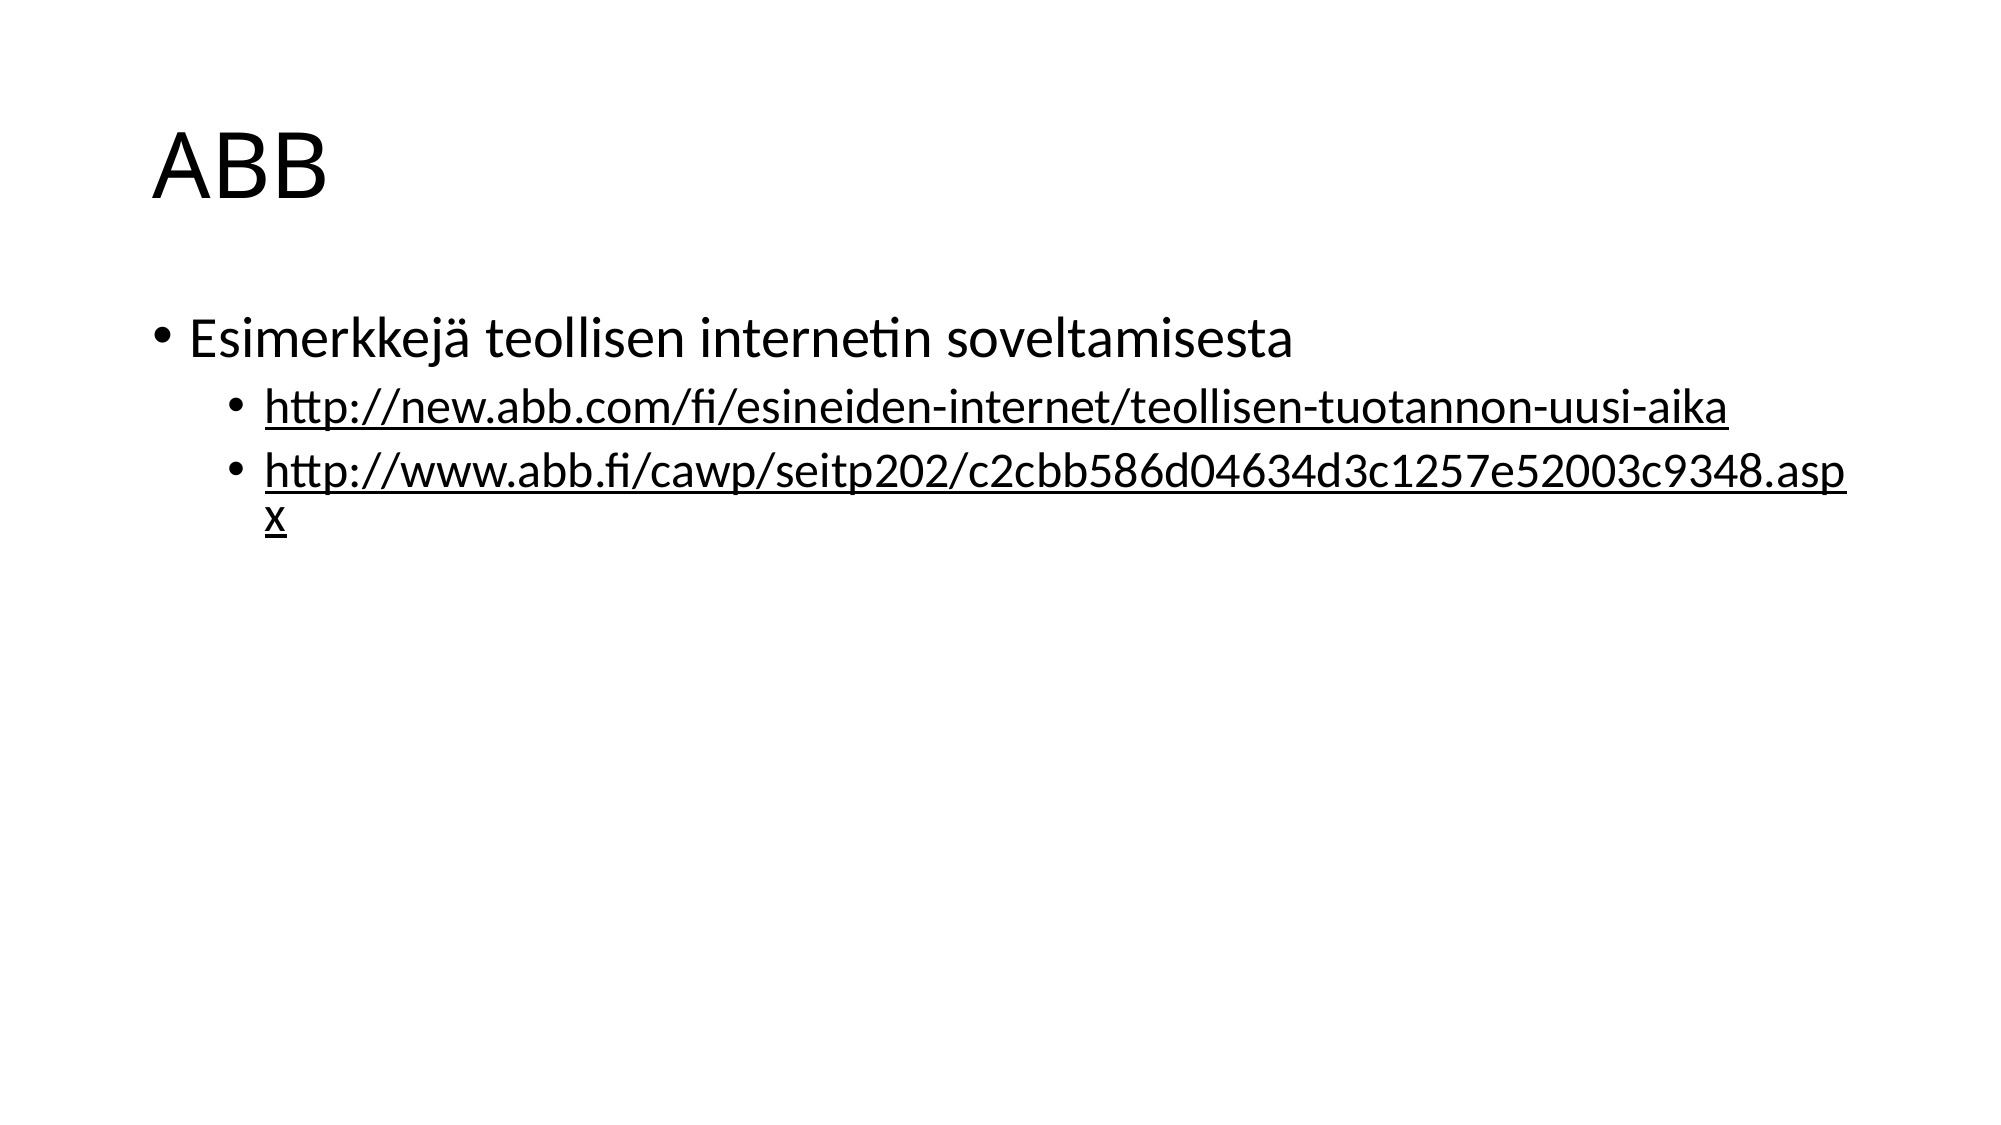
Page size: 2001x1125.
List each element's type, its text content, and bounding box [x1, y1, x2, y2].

title ABB [137, 59, 1863, 278]
list Esimerkkejä teollisen internetin soveltamisesta http://new.abb.com/fi/esineiden-internet/teollisen-tuotannon-uusi-aika http://www.abb.fi/cawp/seitp202/c2cbb586d04634d3c1257e52003c9348.aspx [137, 299, 1863, 1014]
